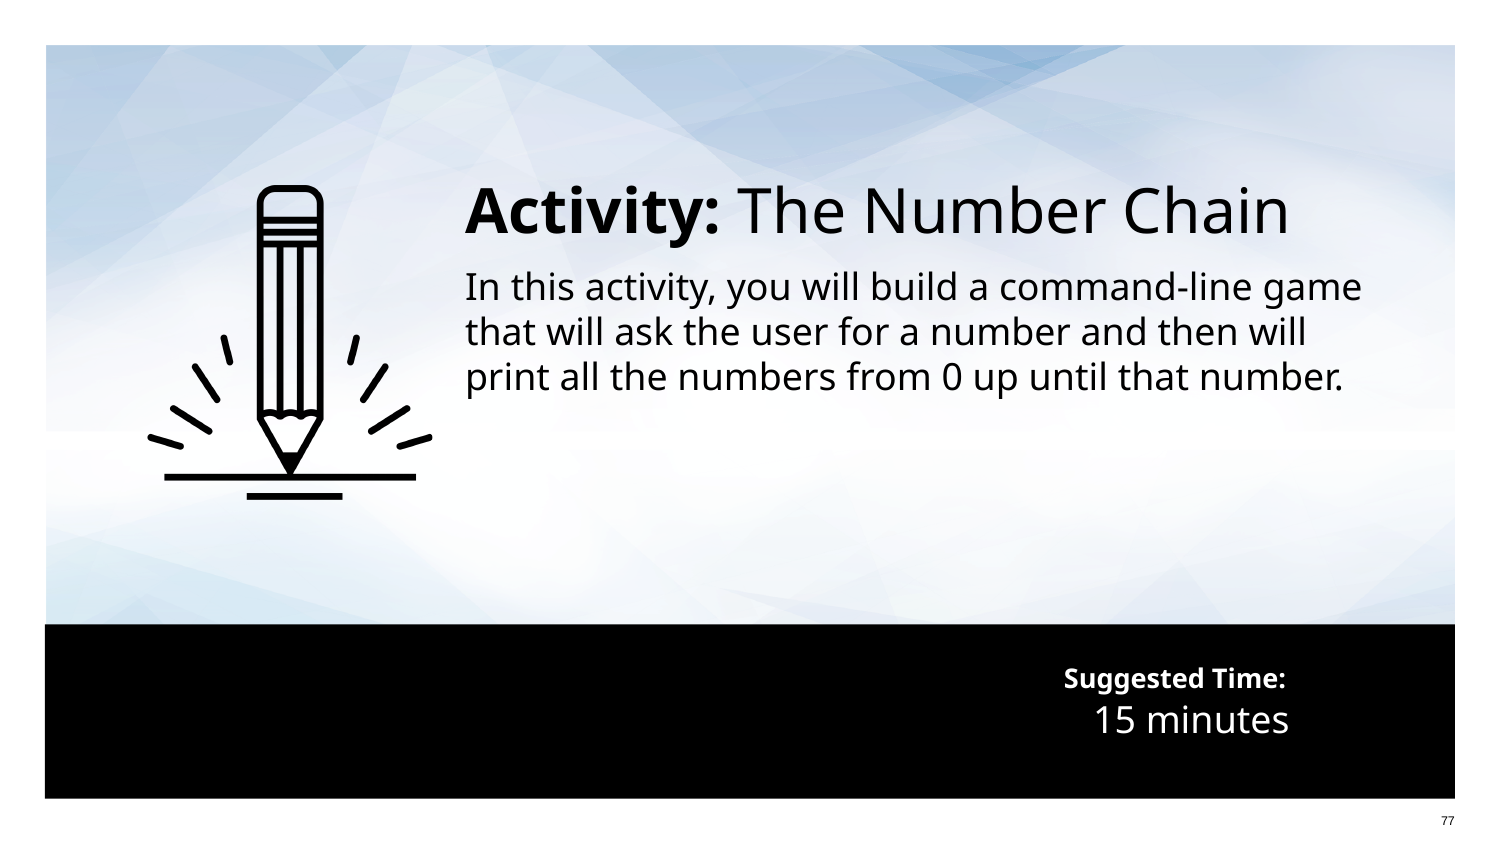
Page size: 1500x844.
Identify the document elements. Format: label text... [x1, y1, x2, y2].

title 15 minutes [0, 694, 1455, 799]
slide_number 77 [1412, 813, 1455, 831]
title Activity: The Number Chain In this activity, you will build a command-line game that will ask the user for a number and then will print all the numbers from 0 up until that number. [44, 171, 1455, 625]
picture [45, 46, 1455, 171]
